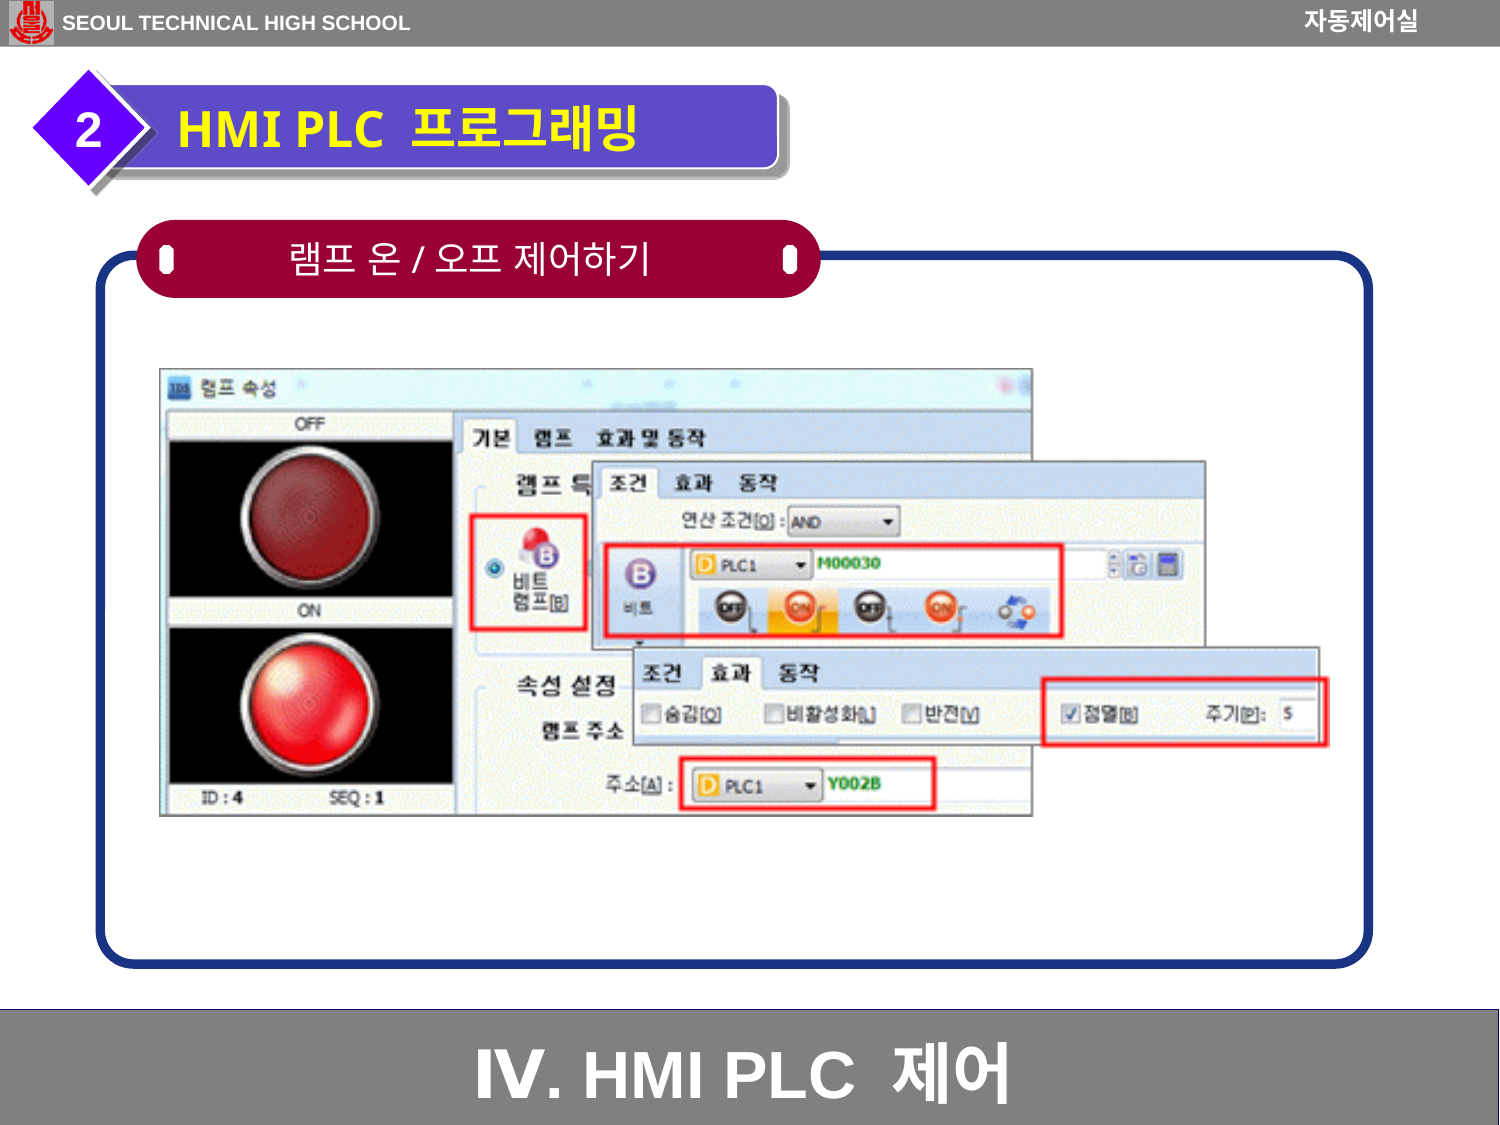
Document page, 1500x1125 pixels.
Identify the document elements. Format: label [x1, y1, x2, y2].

text_box [100, 255, 1369, 965]
picture [9, 1, 54, 45]
picture [159, 367, 1330, 818]
text_box [135, 219, 822, 299]
text_box [29, 66, 779, 190]
